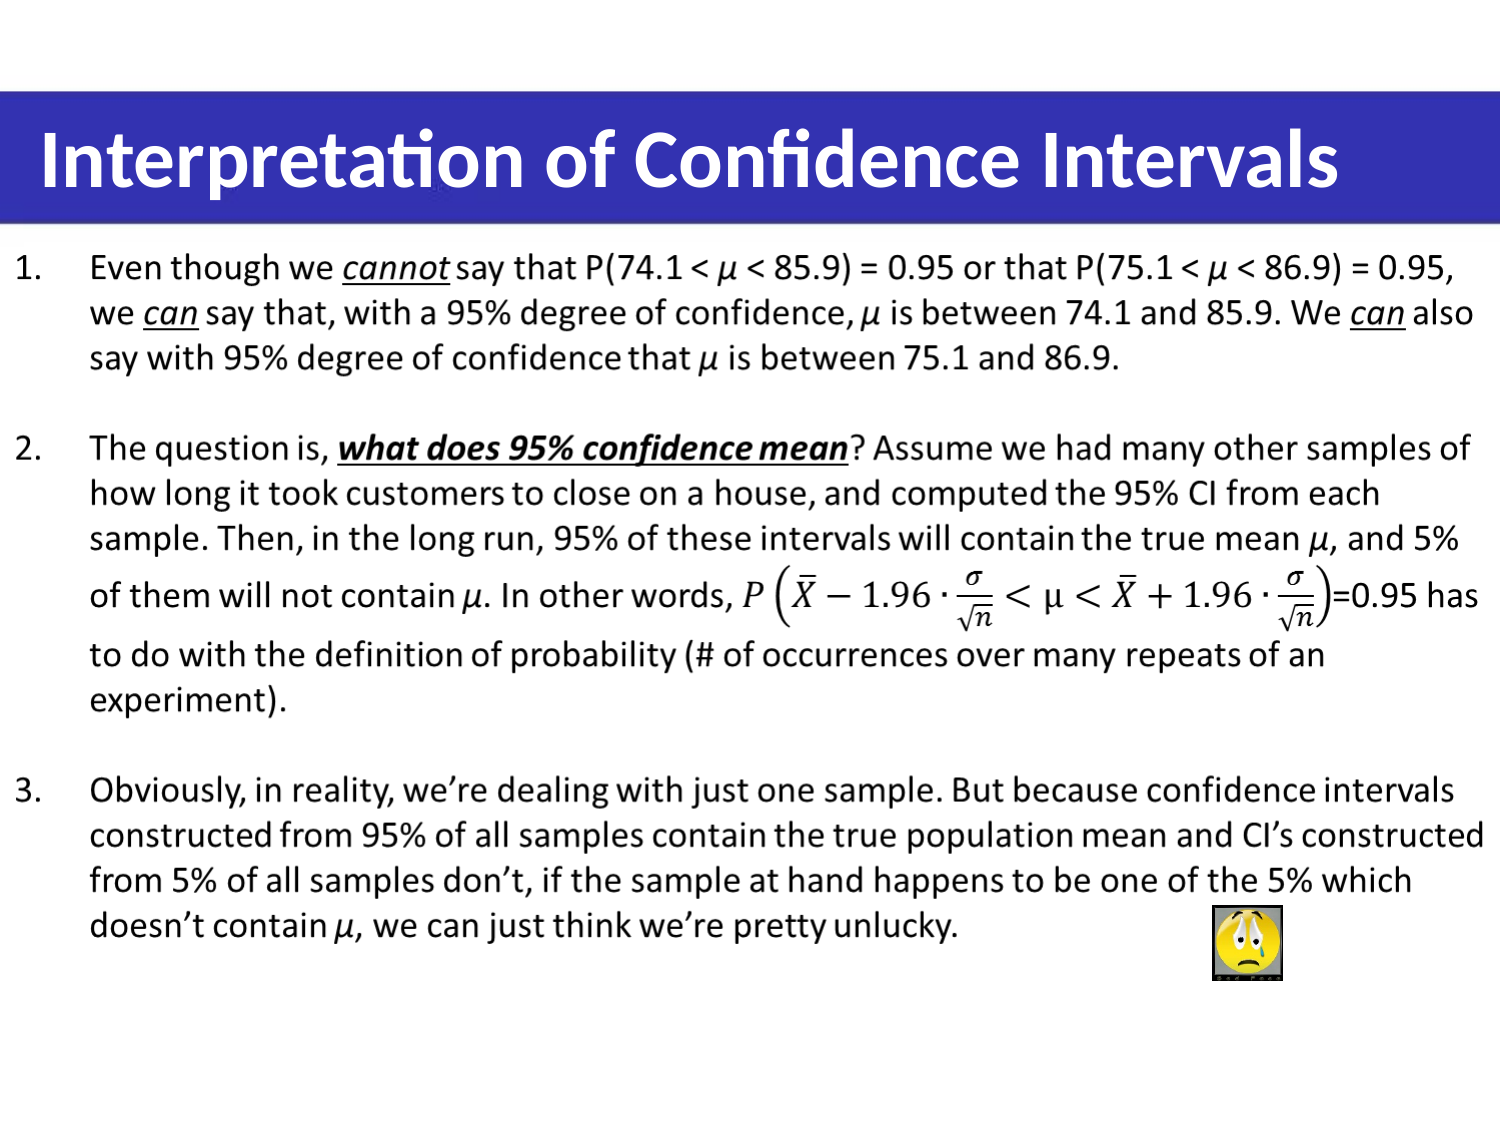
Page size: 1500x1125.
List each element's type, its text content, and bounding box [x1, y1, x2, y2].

picture [0, 0, 1500, 237]
text_box [0, 237, 1500, 961]
text_box Interpretation of Confidence Intervals [24, 96, 1425, 212]
picture [0, 904, 1500, 1125]
